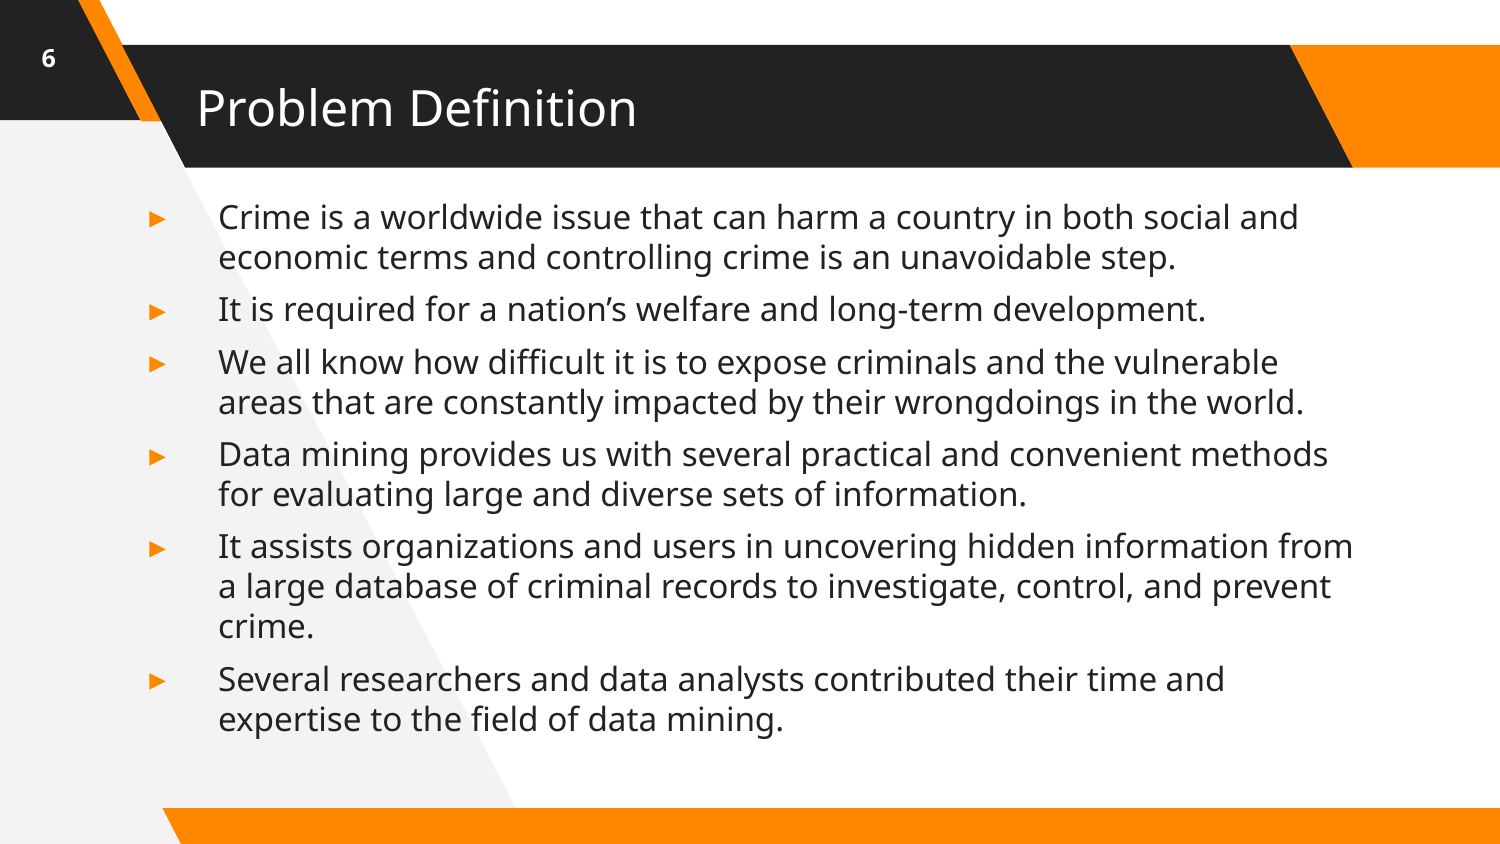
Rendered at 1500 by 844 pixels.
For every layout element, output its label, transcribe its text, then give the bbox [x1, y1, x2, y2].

title Problem Definition [181, 45, 1285, 169]
list Crime is a worldwide issue that can harm a country in both social and economic terms and controlling crime is an unavoidable step. It is required for a nation’s welfare and long-term development. We all know how difficult it is to expose criminals and the vulnerable areas that are constantly impacted by their wrongdoings in the world. Data mining provides us with several practical and convenient methods for evaluating large and diverse sets of information. It assists organizations and users in uncovering hidden information from a large database of criminal records to investigate, control, and prevent crime. Several researchers and data analysts contributed their time and expertise to the field of data mining. [128, 181, 1372, 780]
slide_number 6 [0, 0, 98, 121]
